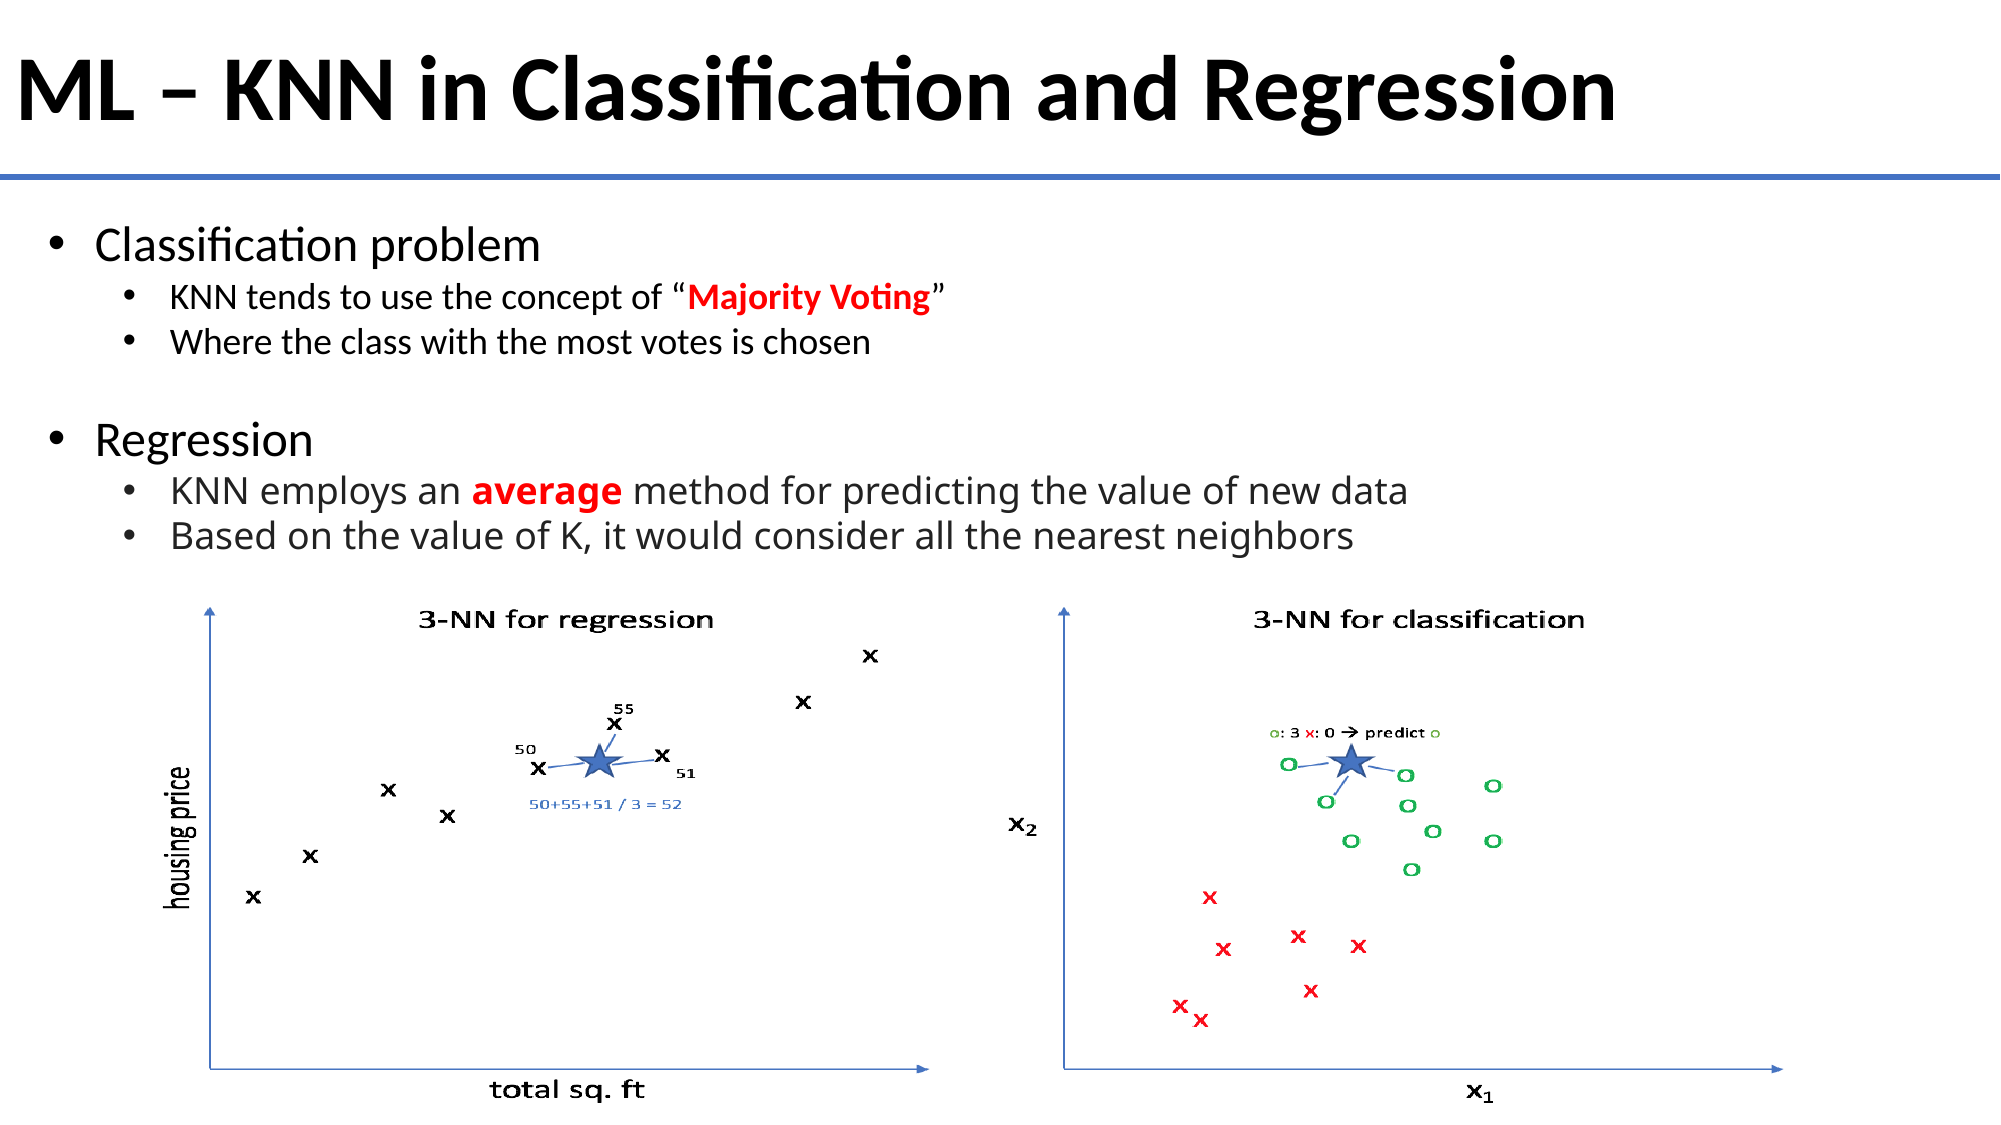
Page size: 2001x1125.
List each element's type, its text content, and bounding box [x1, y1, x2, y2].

picture [133, 588, 1812, 1117]
text_box Classification problem KNN tends to use the concept of “Majority Voting” Where the class with the most votes is chosen Regression KNN employs an average method for predicting the value of new data Based on the value of K, it would consider all the nearest neighbors [32, 204, 1843, 565]
text_box ML – KNN in Classification and Regression [0, 32, 1725, 150]
